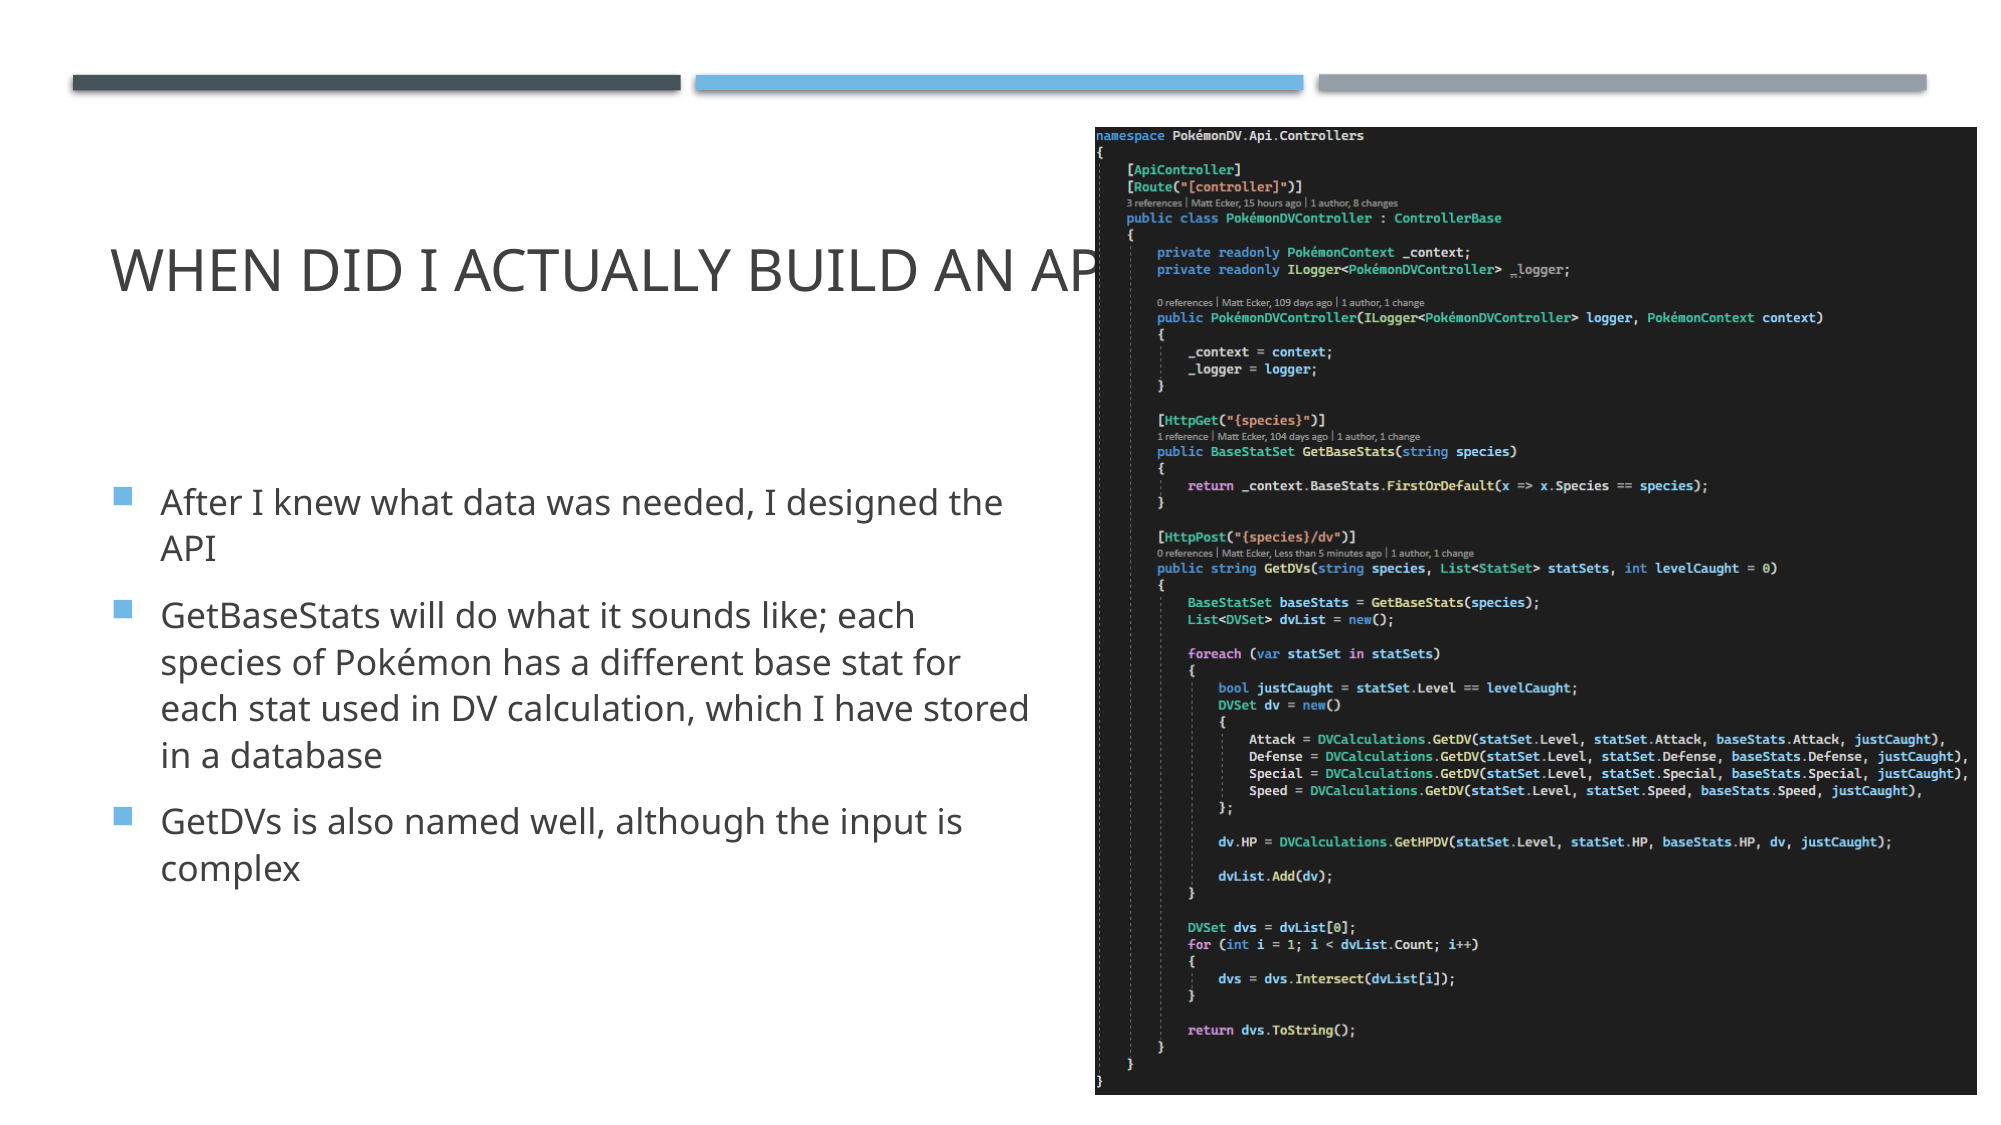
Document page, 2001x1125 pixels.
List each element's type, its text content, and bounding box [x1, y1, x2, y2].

picture [1095, 127, 1978, 1096]
title When did I actually build an API? [95, 115, 1905, 311]
list After I knew what data was needed, I designed the API GetBaseStats will do what it sounds like; each species of Pokémon has a different base stat for each stat used in DV calculation, which I have stored in a database GetDVs is also named well, although the input is complex [95, 383, 1053, 981]
